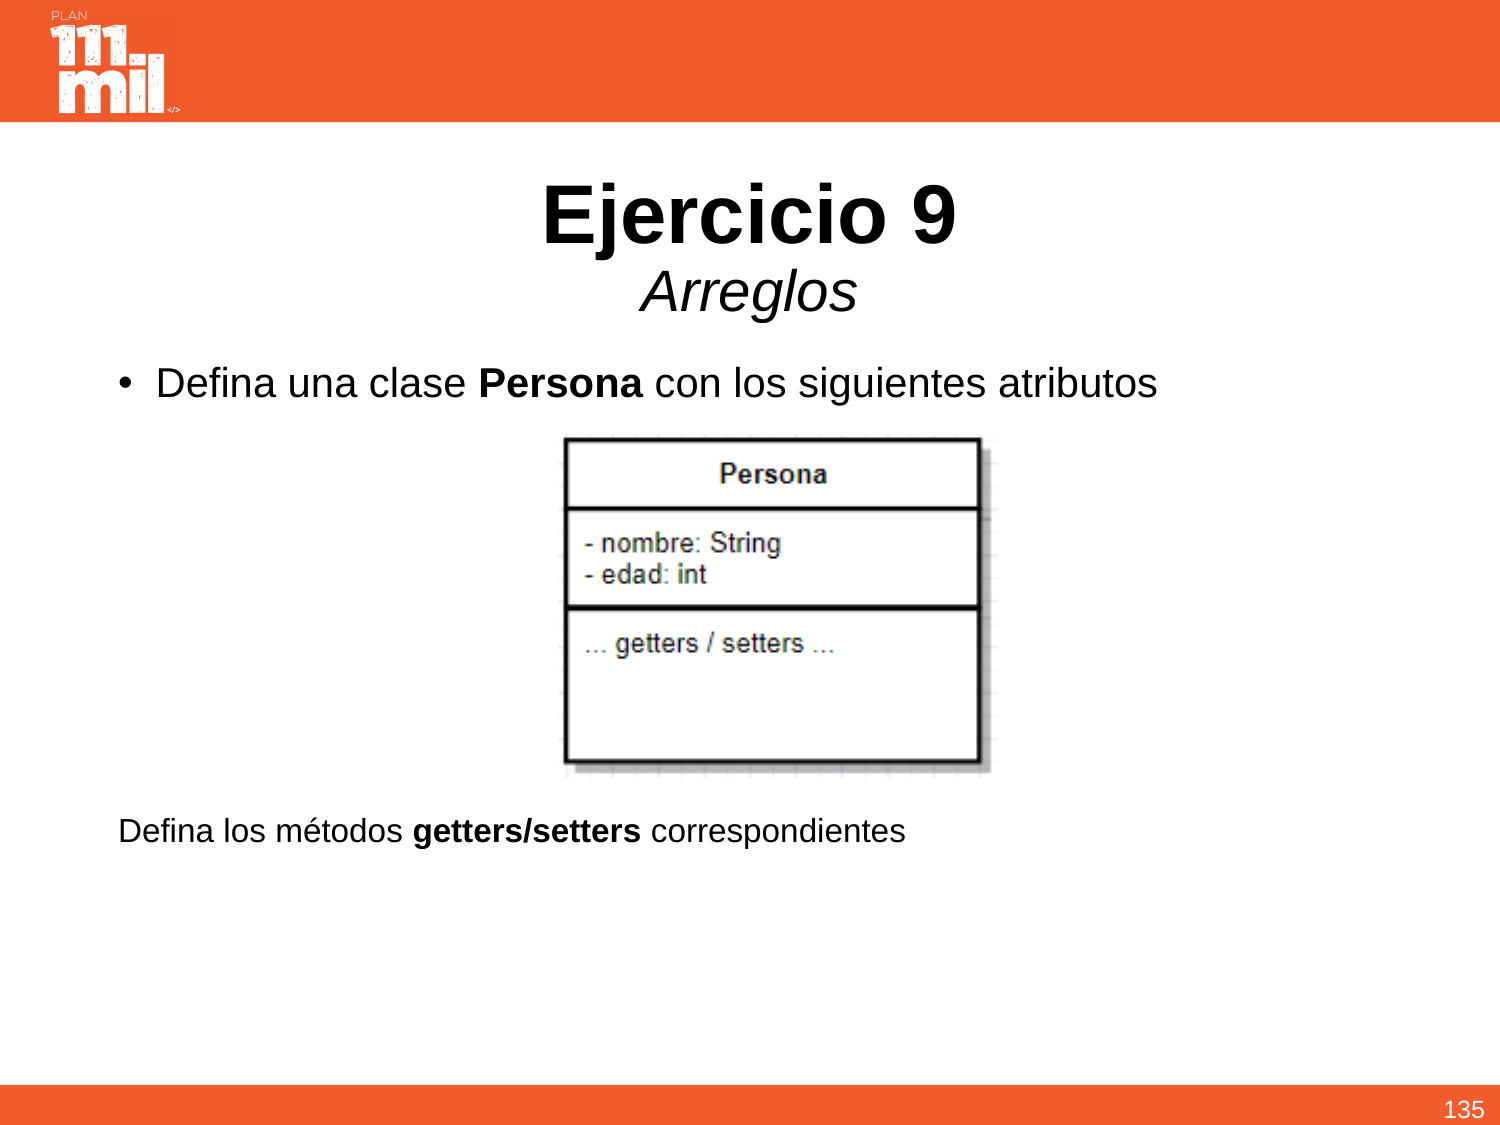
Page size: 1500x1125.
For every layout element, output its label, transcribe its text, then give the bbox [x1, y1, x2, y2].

picture [558, 434, 998, 778]
title Ejercicio 9 Arreglos [103, 147, 1397, 348]
list Defina una clase Persona con los siguientes atributos Defina los métodos getters/setters correspondientes [103, 354, 1397, 1069]
slide_number 134 [1162, 1078, 1500, 1125]
